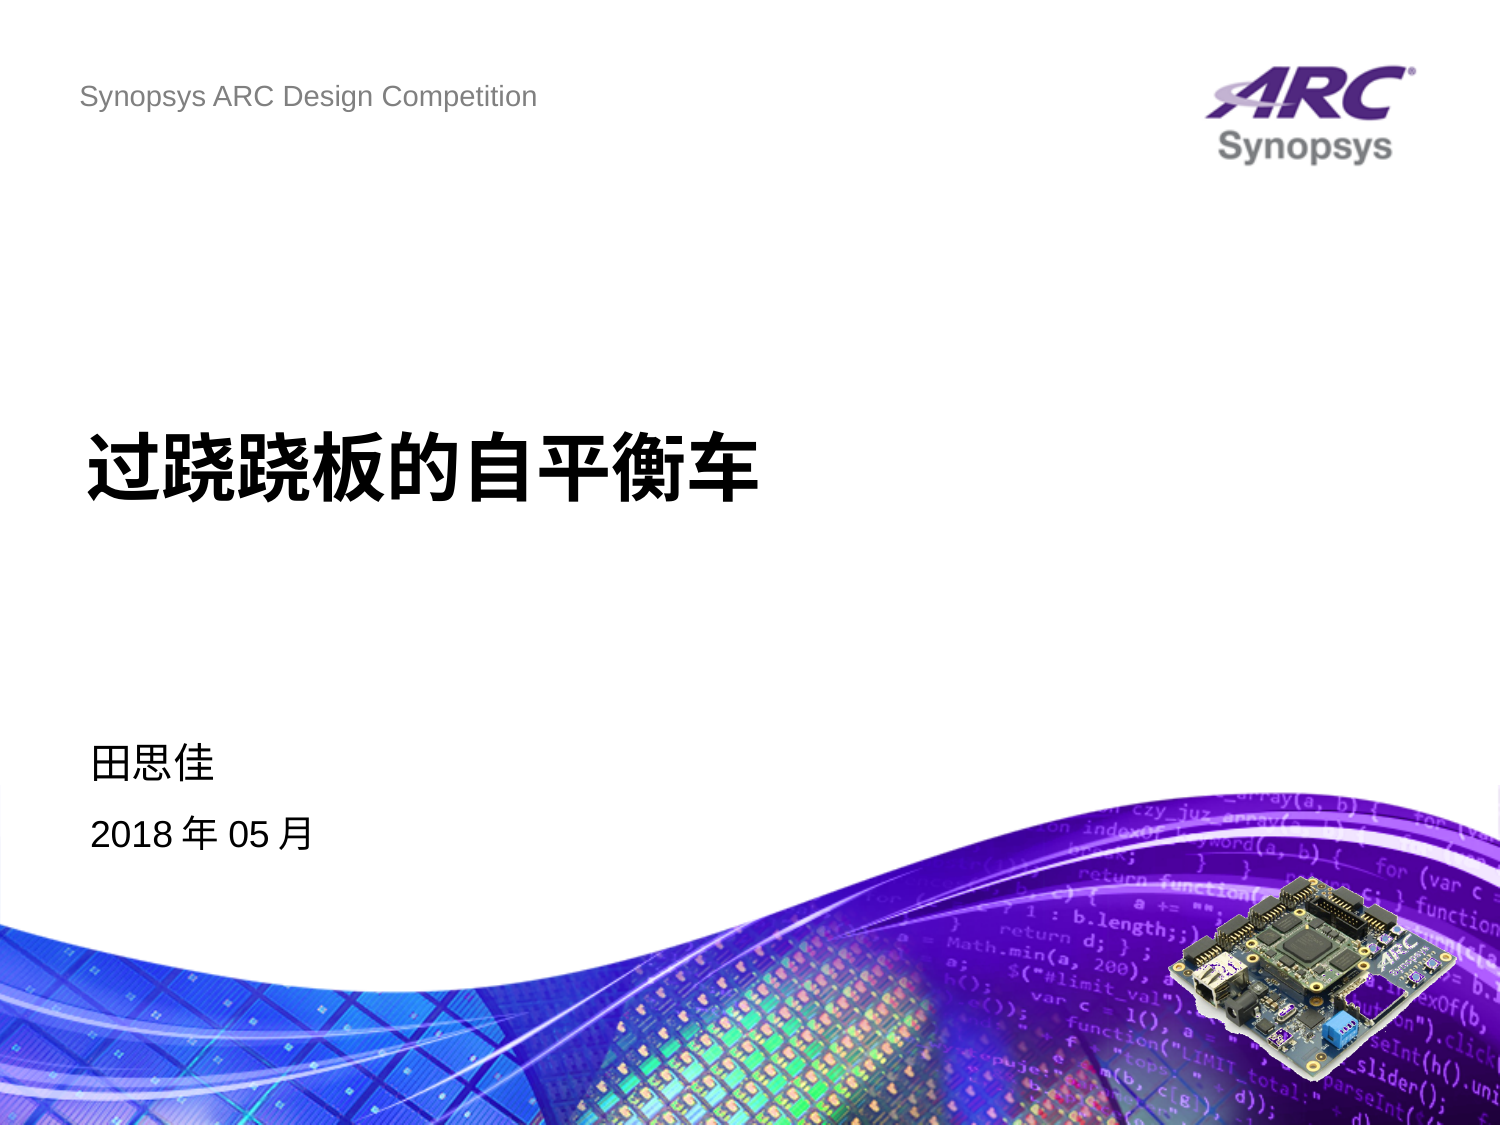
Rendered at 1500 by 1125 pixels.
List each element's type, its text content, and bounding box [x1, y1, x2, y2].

list 田思佳 [75, 673, 1424, 794]
title 过跷跷板的自平衡车 [71, 399, 1422, 519]
list 2018年05月 [75, 797, 675, 863]
picture [0, 785, 1500, 1125]
picture [1200, 62, 1421, 171]
